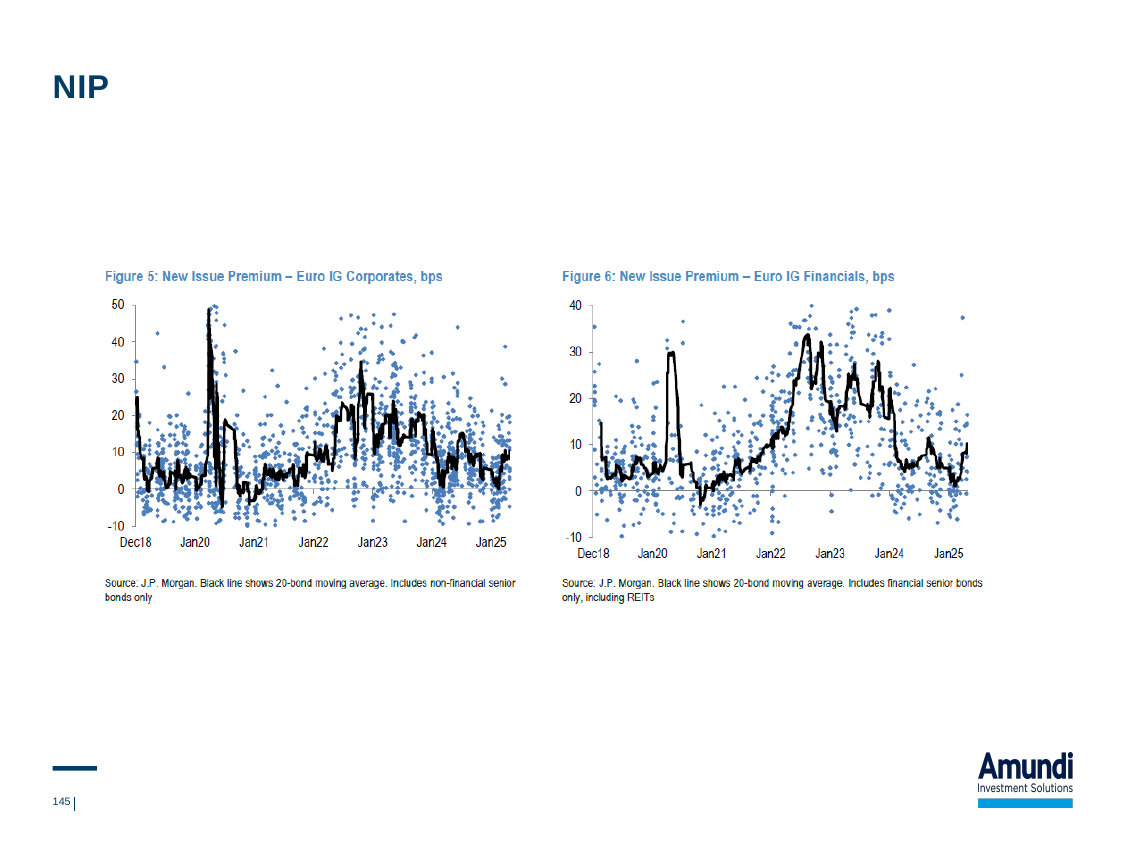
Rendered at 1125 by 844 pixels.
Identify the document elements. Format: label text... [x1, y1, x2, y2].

slide_number 145 [52, 794, 75, 817]
title NIP [52, 70, 1073, 118]
picture [74, 255, 1002, 614]
picture [978, 752, 1073, 798]
